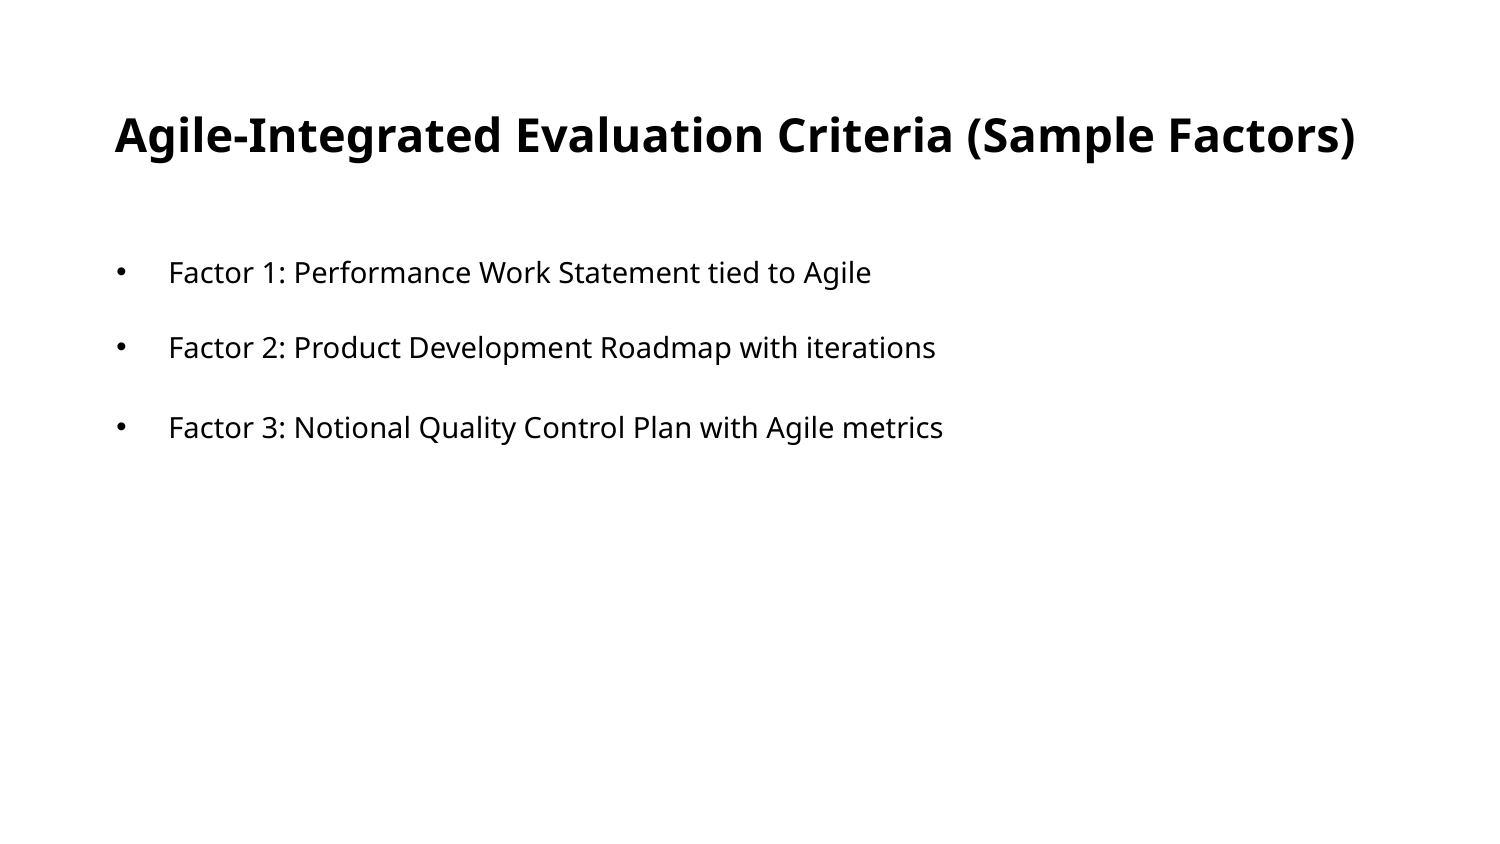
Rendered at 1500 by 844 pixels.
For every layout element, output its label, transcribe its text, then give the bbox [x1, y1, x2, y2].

text_box Agile-Integrated Evaluation Criteria (Sample Factors) [99, 99, 1393, 157]
text_box Factor 1: Performance Work Statement tied to Agile Factor 2: Product Development Roadmap with iterations Factor 3: Notional Quality Control Plan with Agile metrics [78, 338, 1331, 403]
text_box [99, 157, 655, 213]
